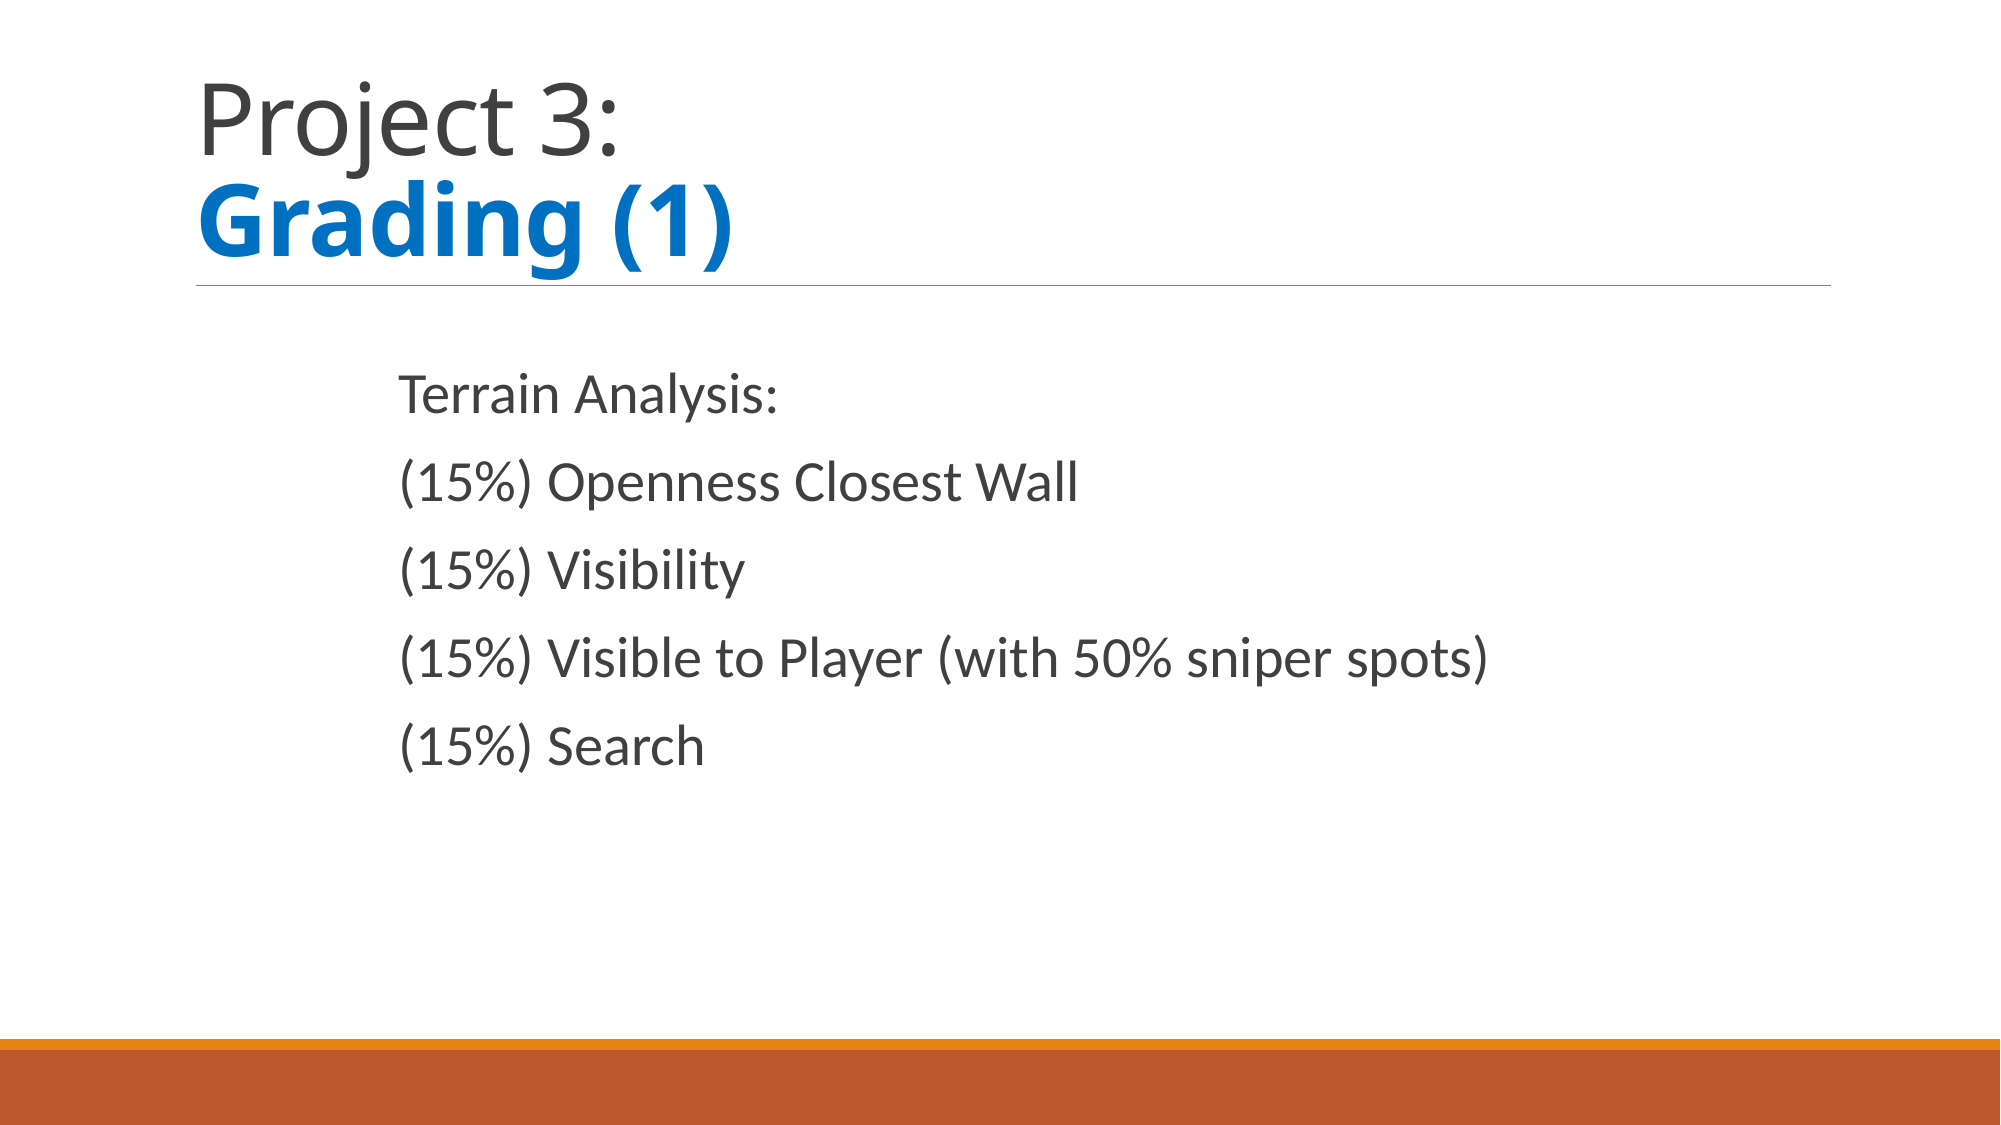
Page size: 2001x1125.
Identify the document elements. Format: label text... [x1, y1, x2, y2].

title Project 3: Grading (1) [179, 47, 1830, 285]
list Terrain Analysis: (15%) Openness Closest Wall (15%) Visibility (15%) Visible to Player (with 50% sniper spots) (15%) Search [398, 355, 1950, 1027]
